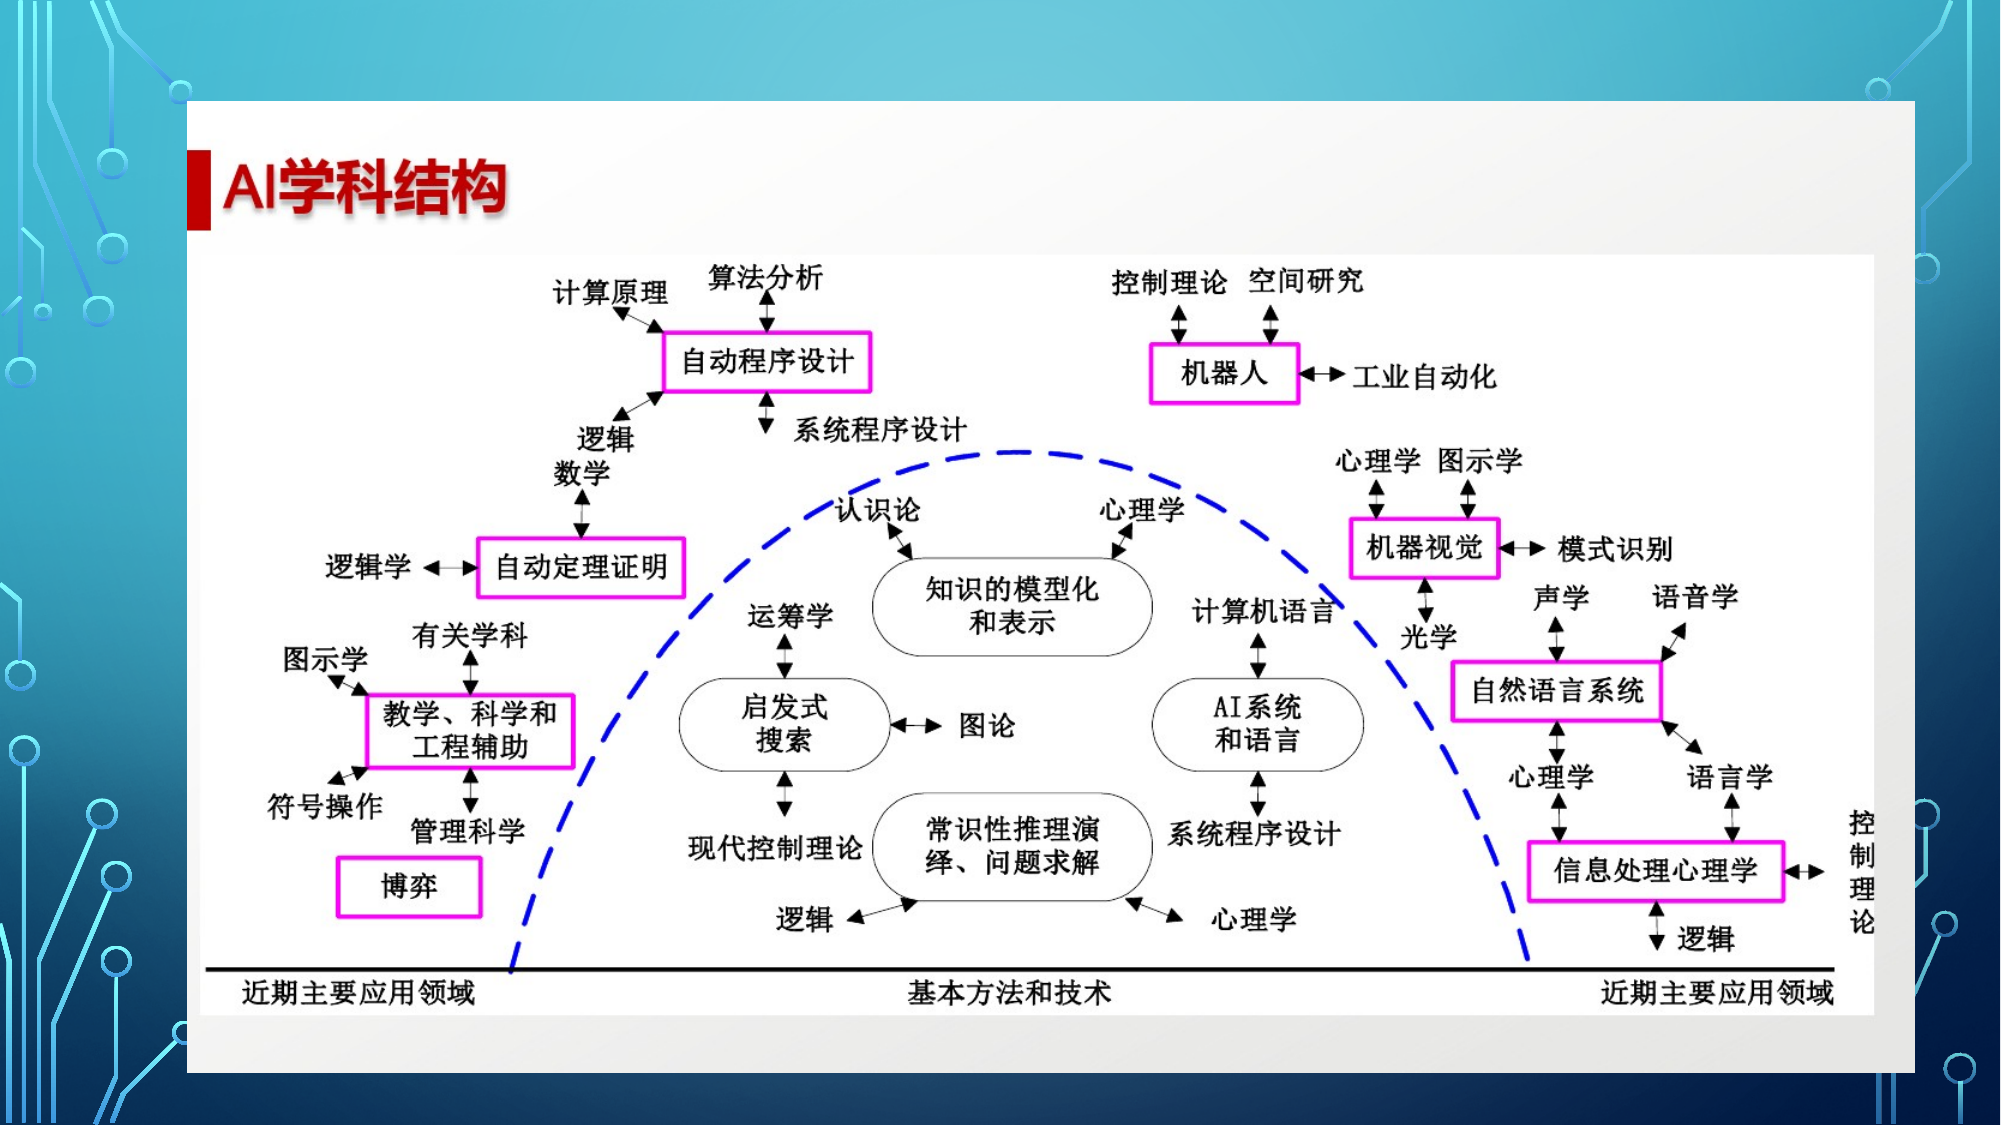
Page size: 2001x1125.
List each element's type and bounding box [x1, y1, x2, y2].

picture [186, 101, 1915, 1074]
